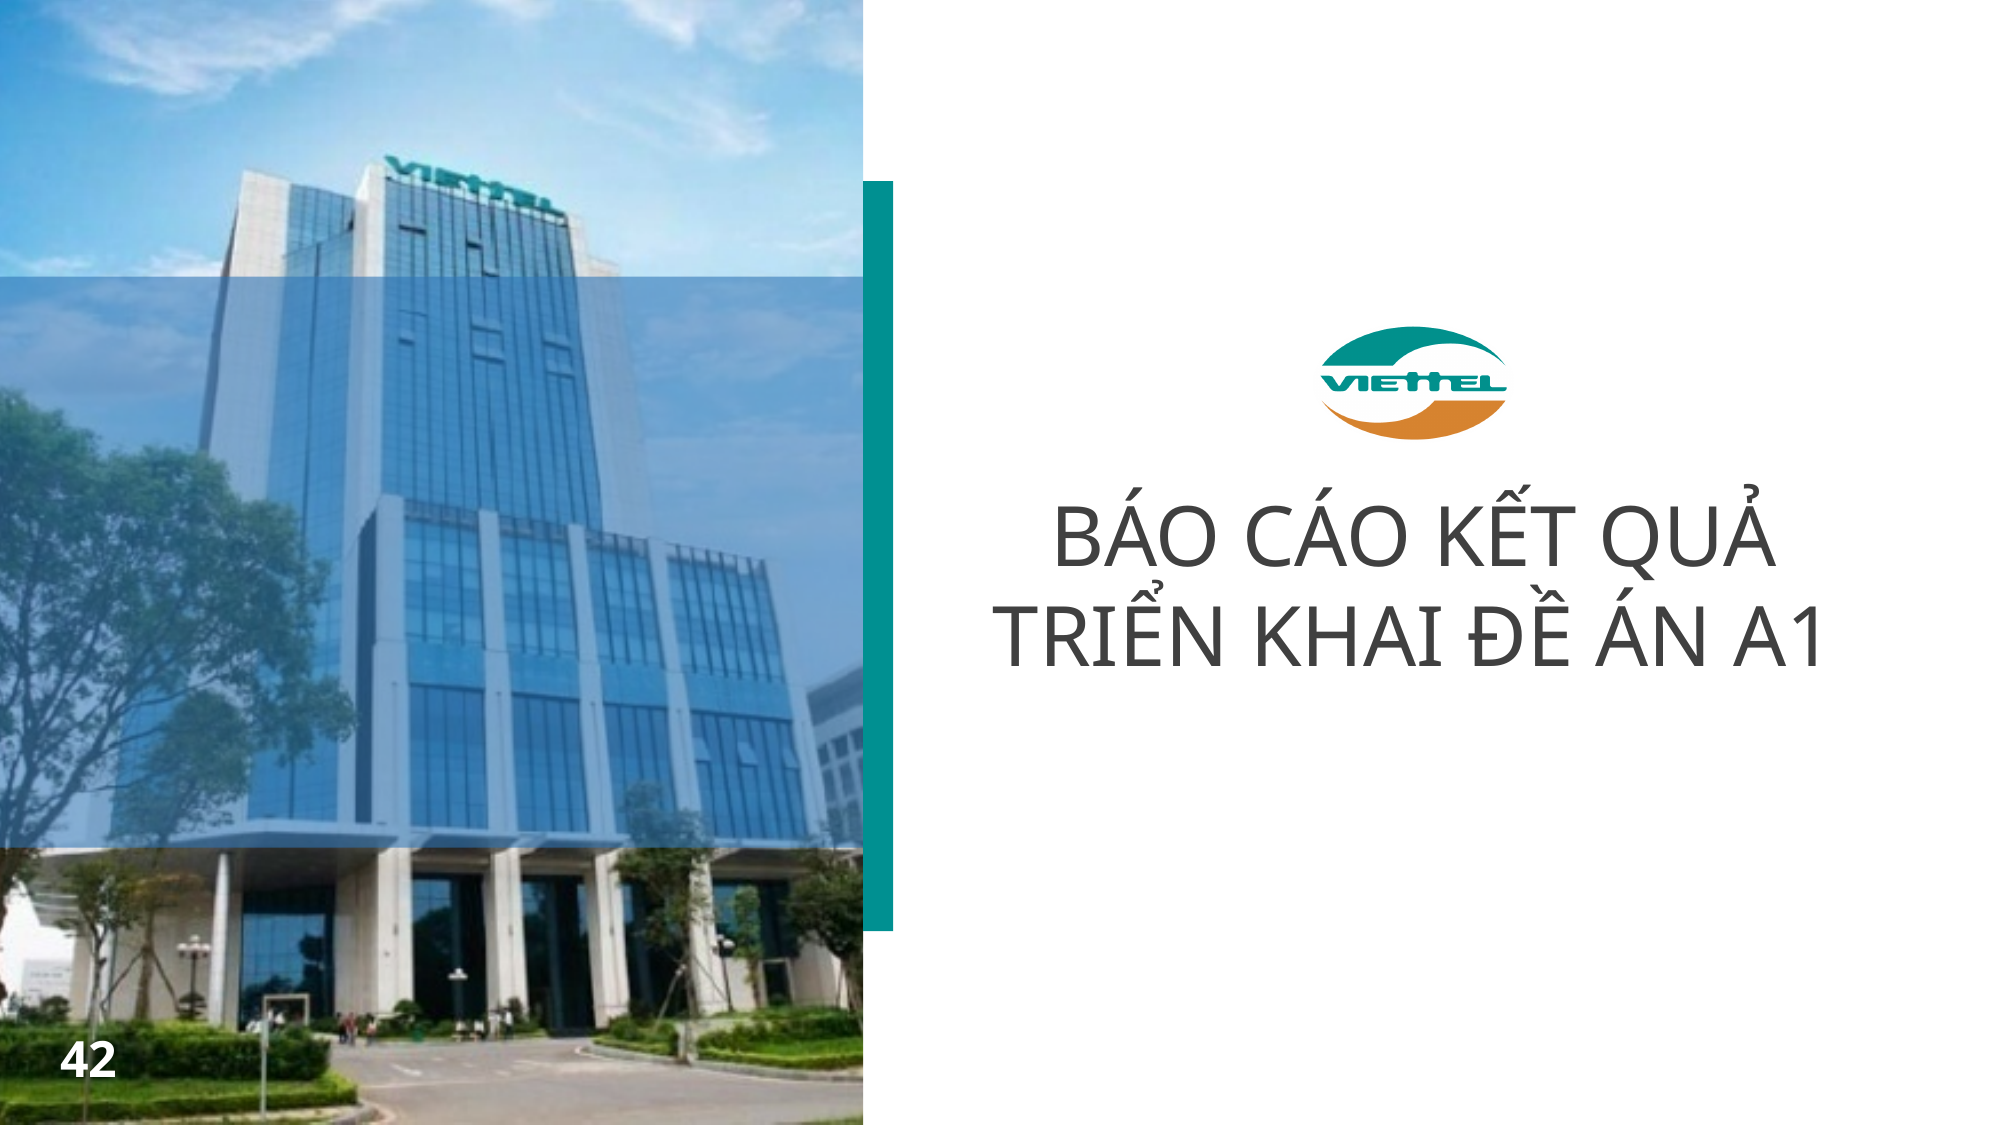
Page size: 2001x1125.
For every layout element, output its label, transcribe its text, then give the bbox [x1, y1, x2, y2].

picture [1313, 323, 1514, 443]
text_box BÁO CÁO KẾT QUẢ TRIỂN KHAI ĐỀ ÁN A1 [959, 476, 1868, 691]
picture [0, 0, 864, 1125]
text_box [864, 180, 894, 932]
